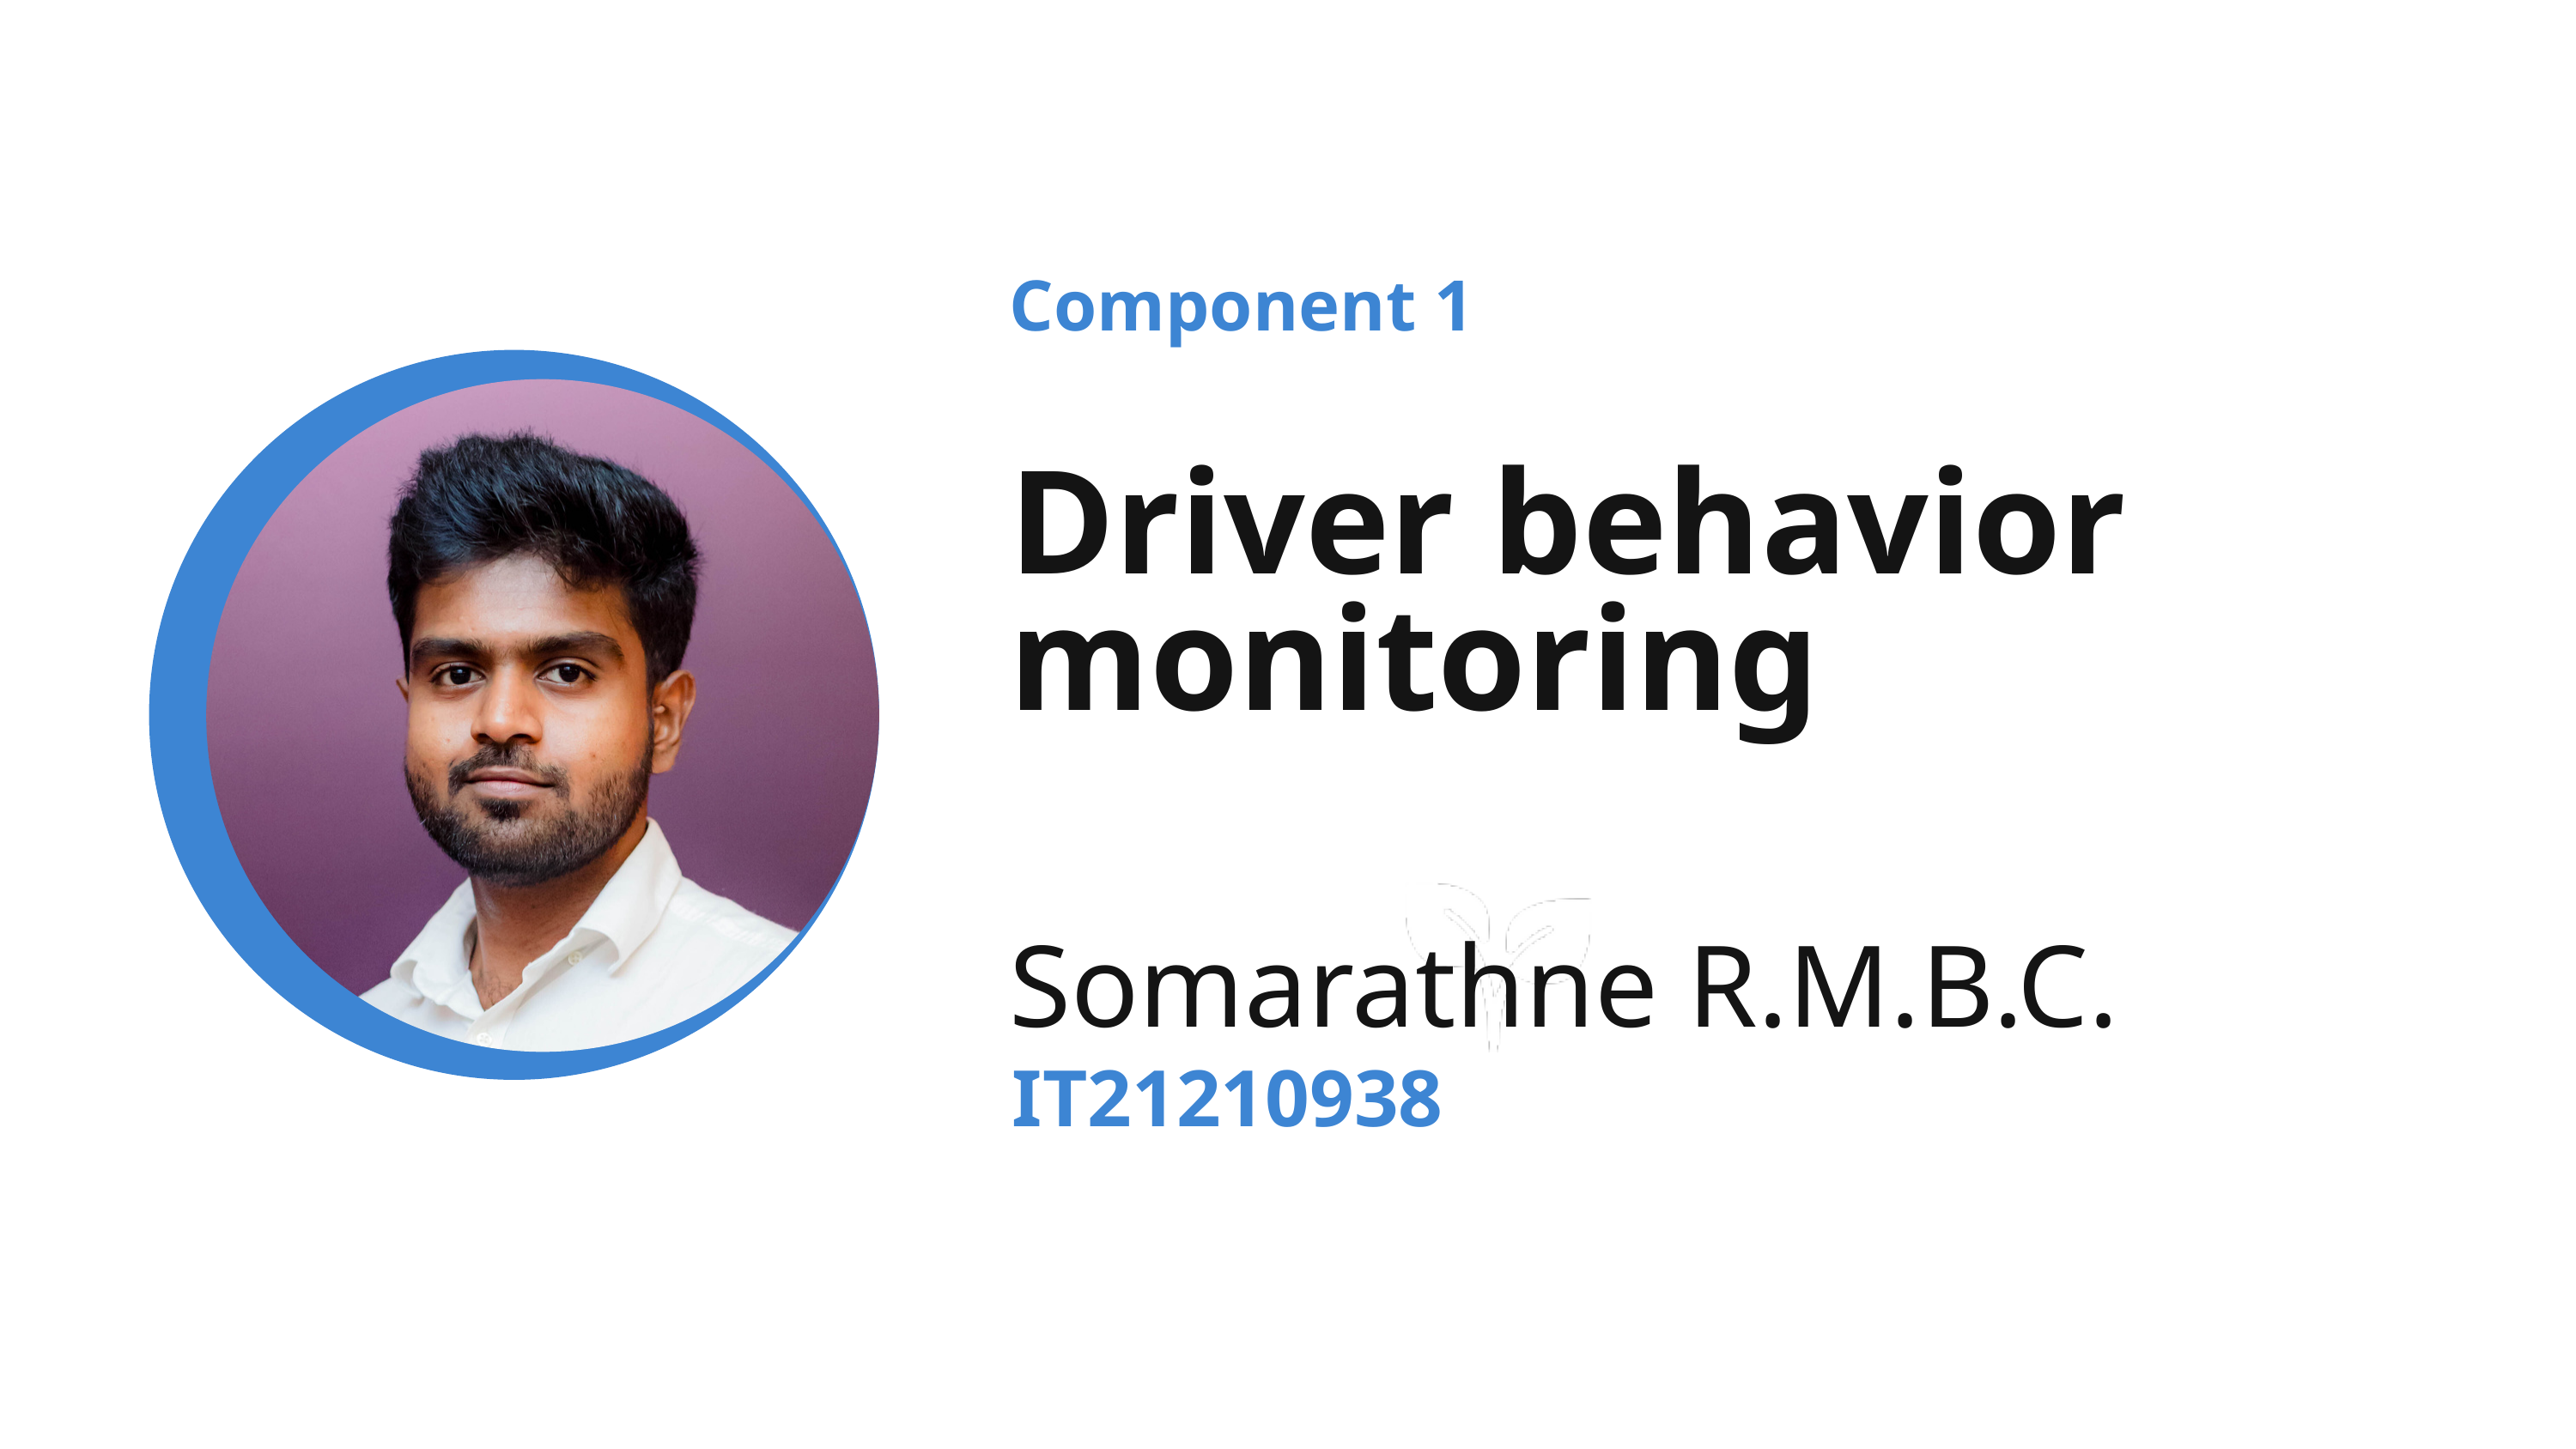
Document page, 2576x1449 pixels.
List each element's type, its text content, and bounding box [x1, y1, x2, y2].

text_box IT21210938 [1012, 1068, 2036, 1143]
text_box Driver behavior monitoring [1009, 466, 2576, 739]
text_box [149, 349, 880, 1081]
text_box [1405, 882, 1592, 942]
text_box Somarathne R.M.B.C. [1009, 942, 2576, 1050]
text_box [205, 379, 880, 1052]
text_box Component 1 [1009, 278, 1905, 346]
